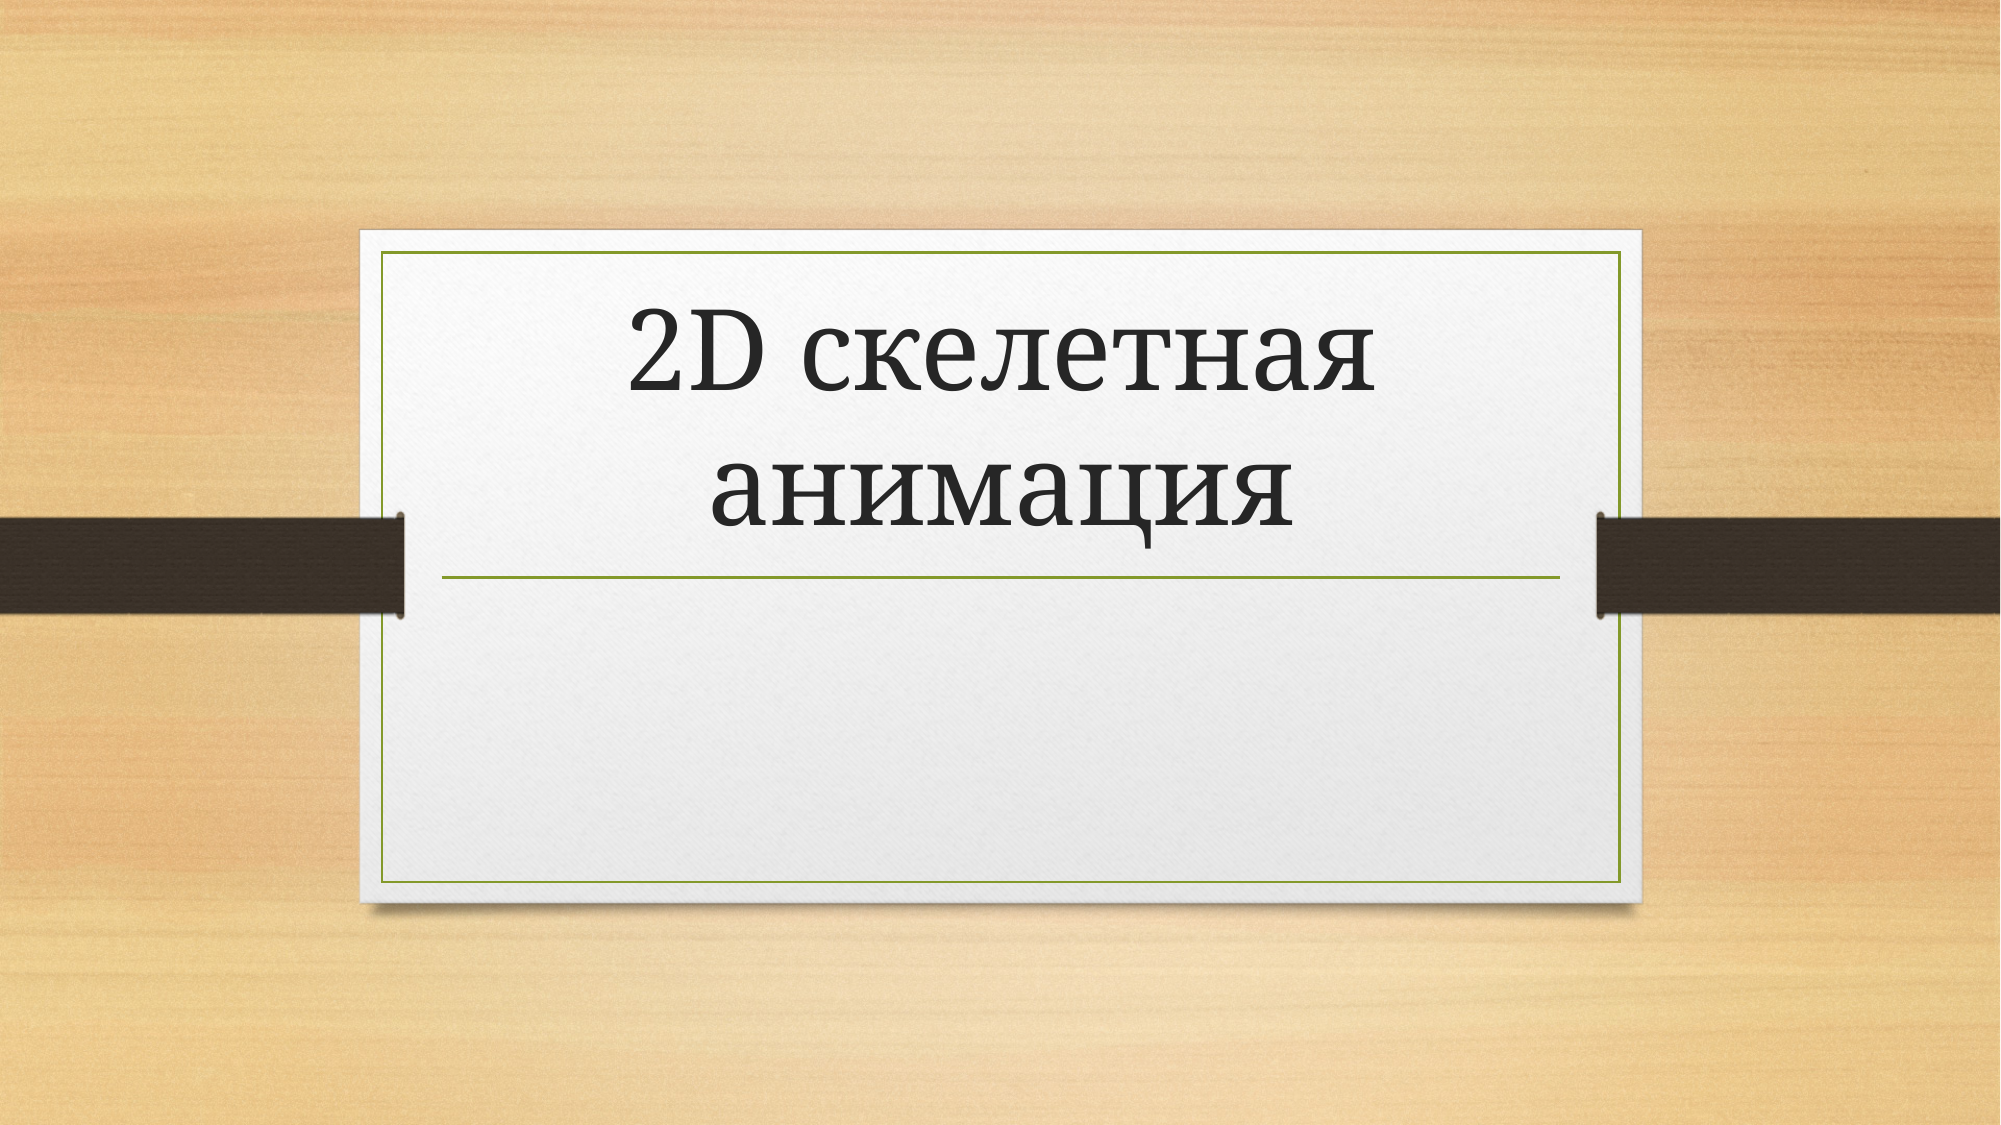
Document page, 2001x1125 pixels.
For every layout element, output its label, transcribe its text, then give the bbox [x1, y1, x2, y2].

picture [0, 0, 2001, 1125]
title 2D скелетная анимация [441, 306, 1560, 556]
